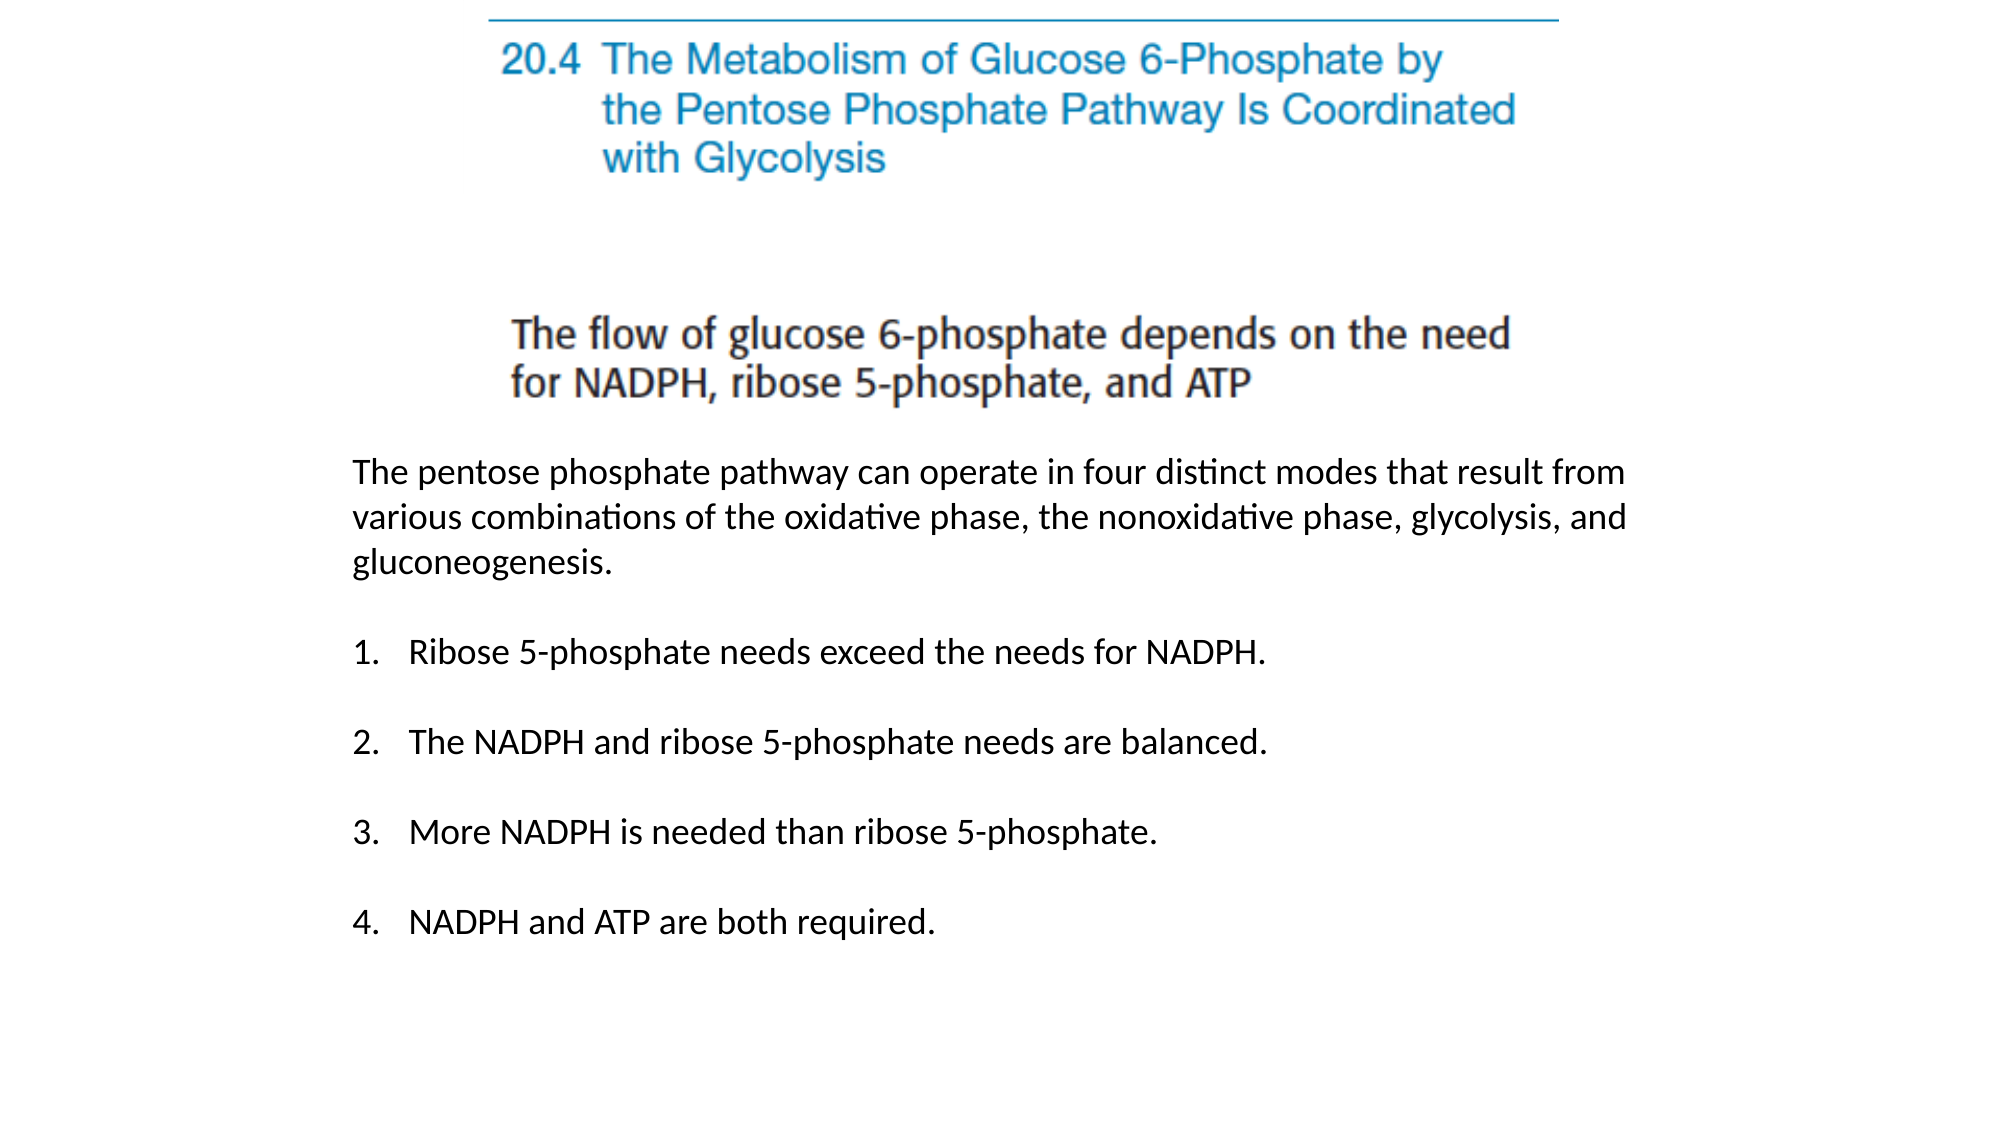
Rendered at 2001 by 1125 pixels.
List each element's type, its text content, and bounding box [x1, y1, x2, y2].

text_box The pentose phosphate pathway can operate in four distinct modes that result from various combinations of the oxidative phase, the nonoxidative phase, glycolysis, and gluconeogenesis. Ribose 5-phosphate needs exceed the needs for NADPH. The NADPH and ribose 5-phosphate needs are balanced. More NADPH is needed than ribose 5-phosphate. NADPH and ATP are both required. [337, 439, 1686, 950]
picture [462, 299, 1553, 421]
picture [462, 0, 1559, 194]
